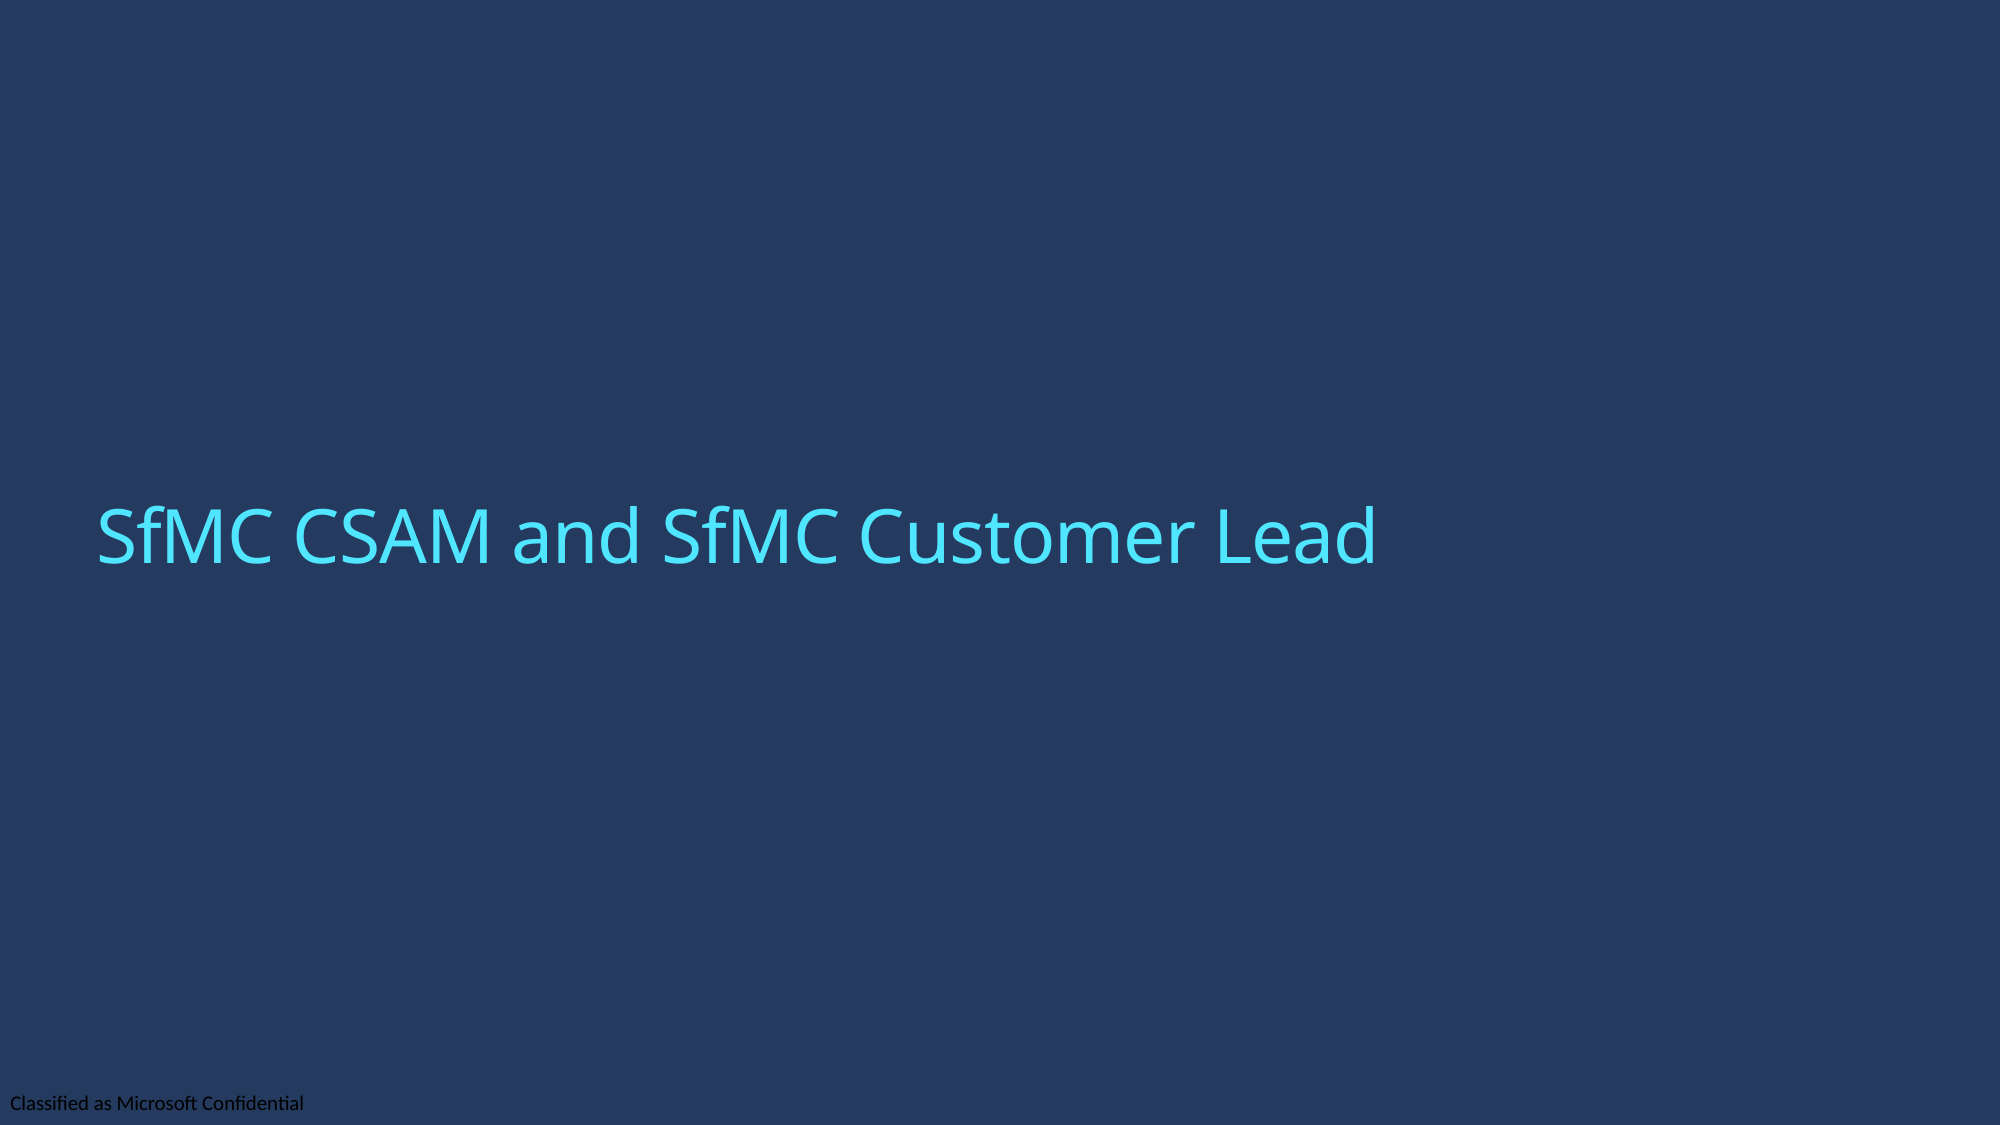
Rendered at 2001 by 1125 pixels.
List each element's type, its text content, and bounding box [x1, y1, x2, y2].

title SfMC CSAM and SfMC Customer Lead [96, 498, 1596, 580]
